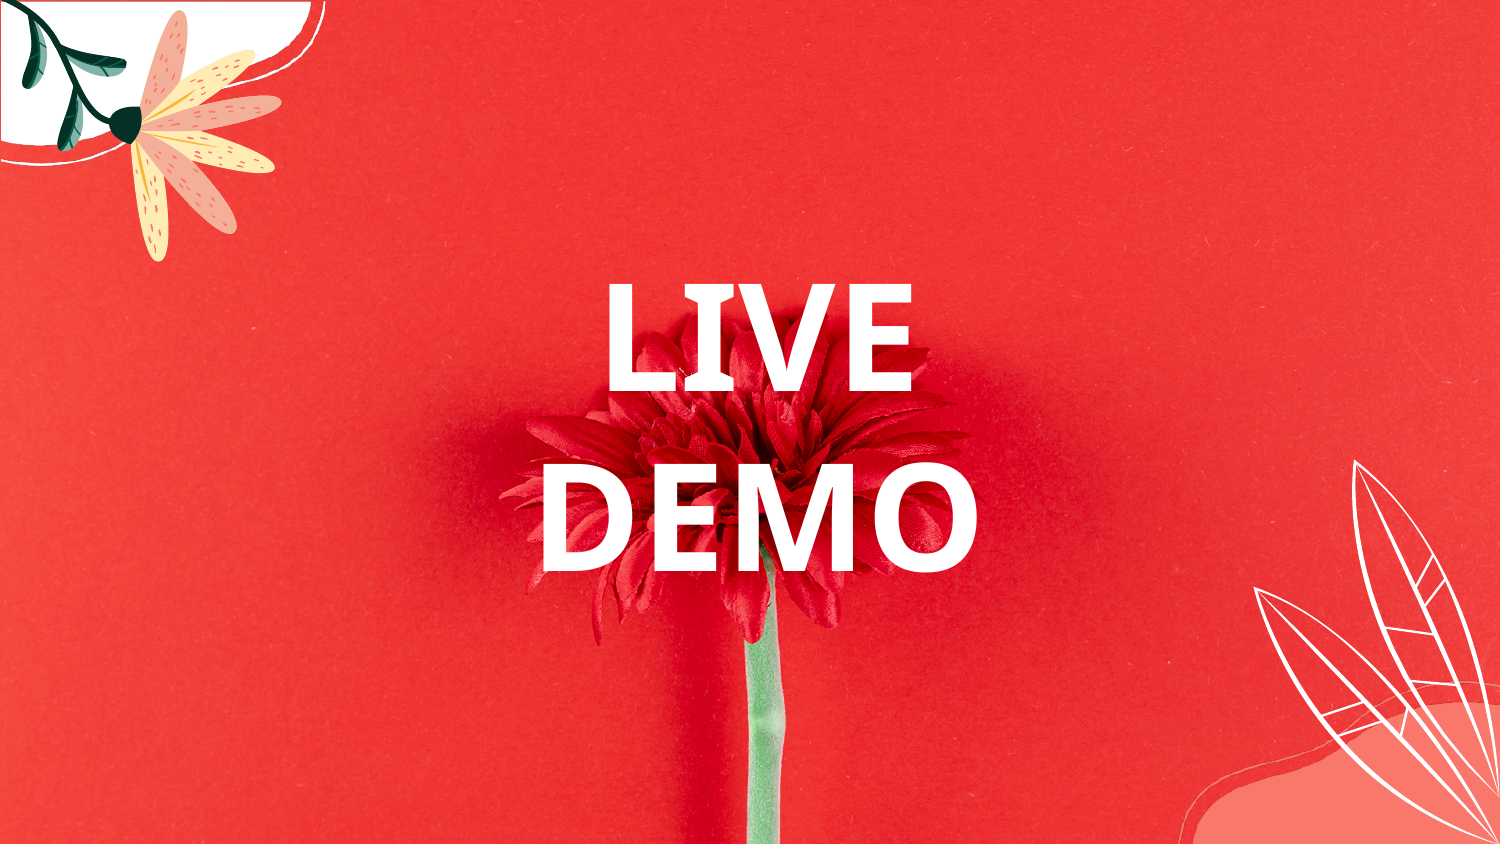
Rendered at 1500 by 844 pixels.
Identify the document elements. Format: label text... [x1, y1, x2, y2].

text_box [1165, 459, 1500, 844]
picture [0, 0, 1500, 844]
title LIVE DEMO [292, 241, 1224, 602]
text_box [0, 0, 285, 262]
